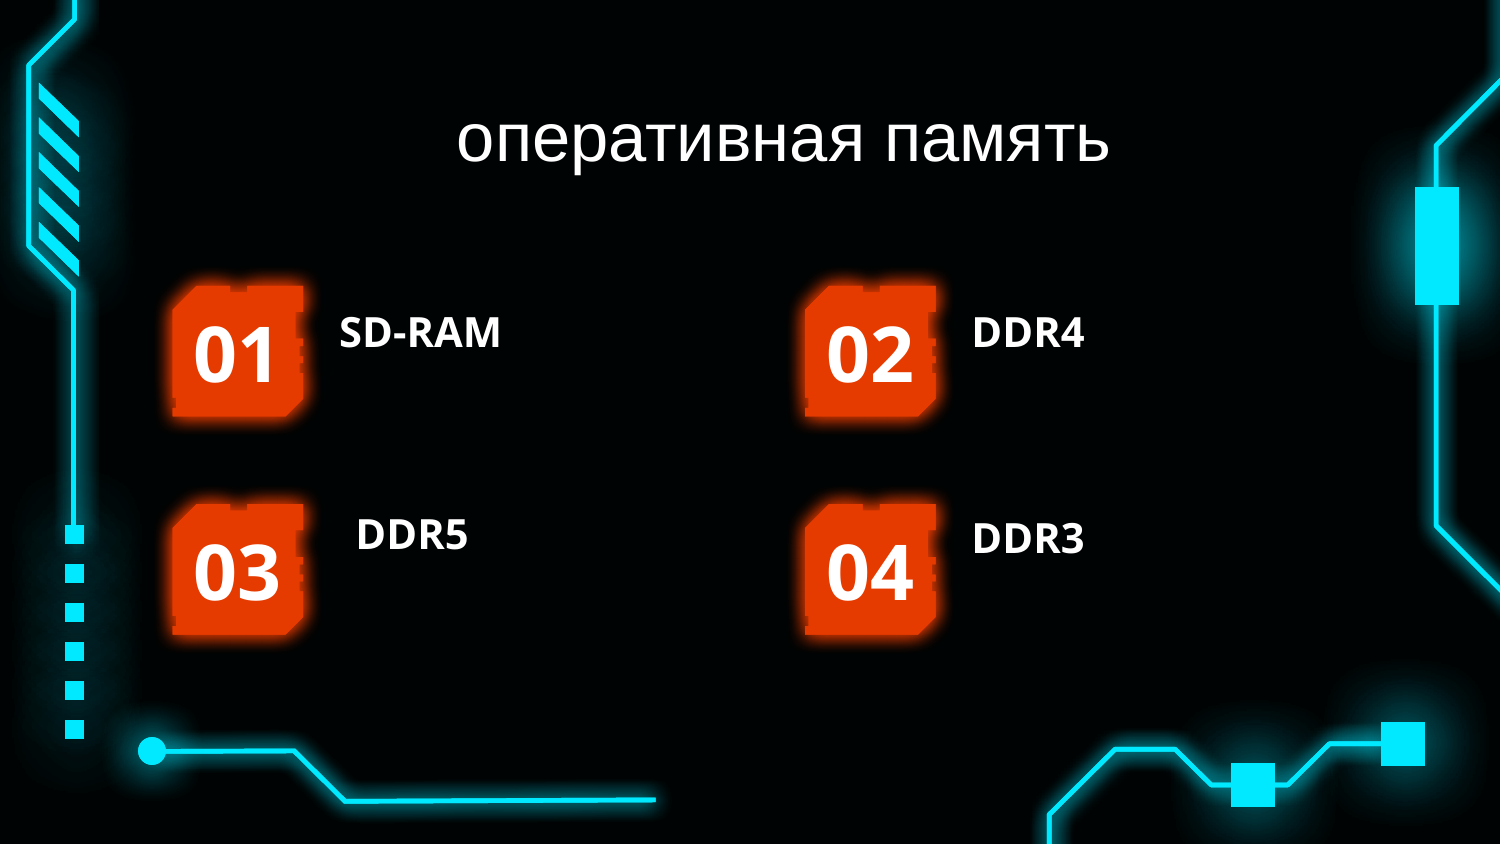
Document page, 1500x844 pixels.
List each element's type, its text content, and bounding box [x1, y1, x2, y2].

title оперативная память [116, 54, 1200, 132]
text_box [804, 503, 936, 635]
subtitle DDR4 [956, 305, 1352, 363]
subtitle SD-RAM [324, 305, 720, 334]
subtitle DDR5 [340, 507, 720, 562]
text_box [172, 503, 304, 635]
subtitle DDR3 [956, 512, 1352, 562]
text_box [804, 285, 936, 417]
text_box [172, 285, 304, 417]
